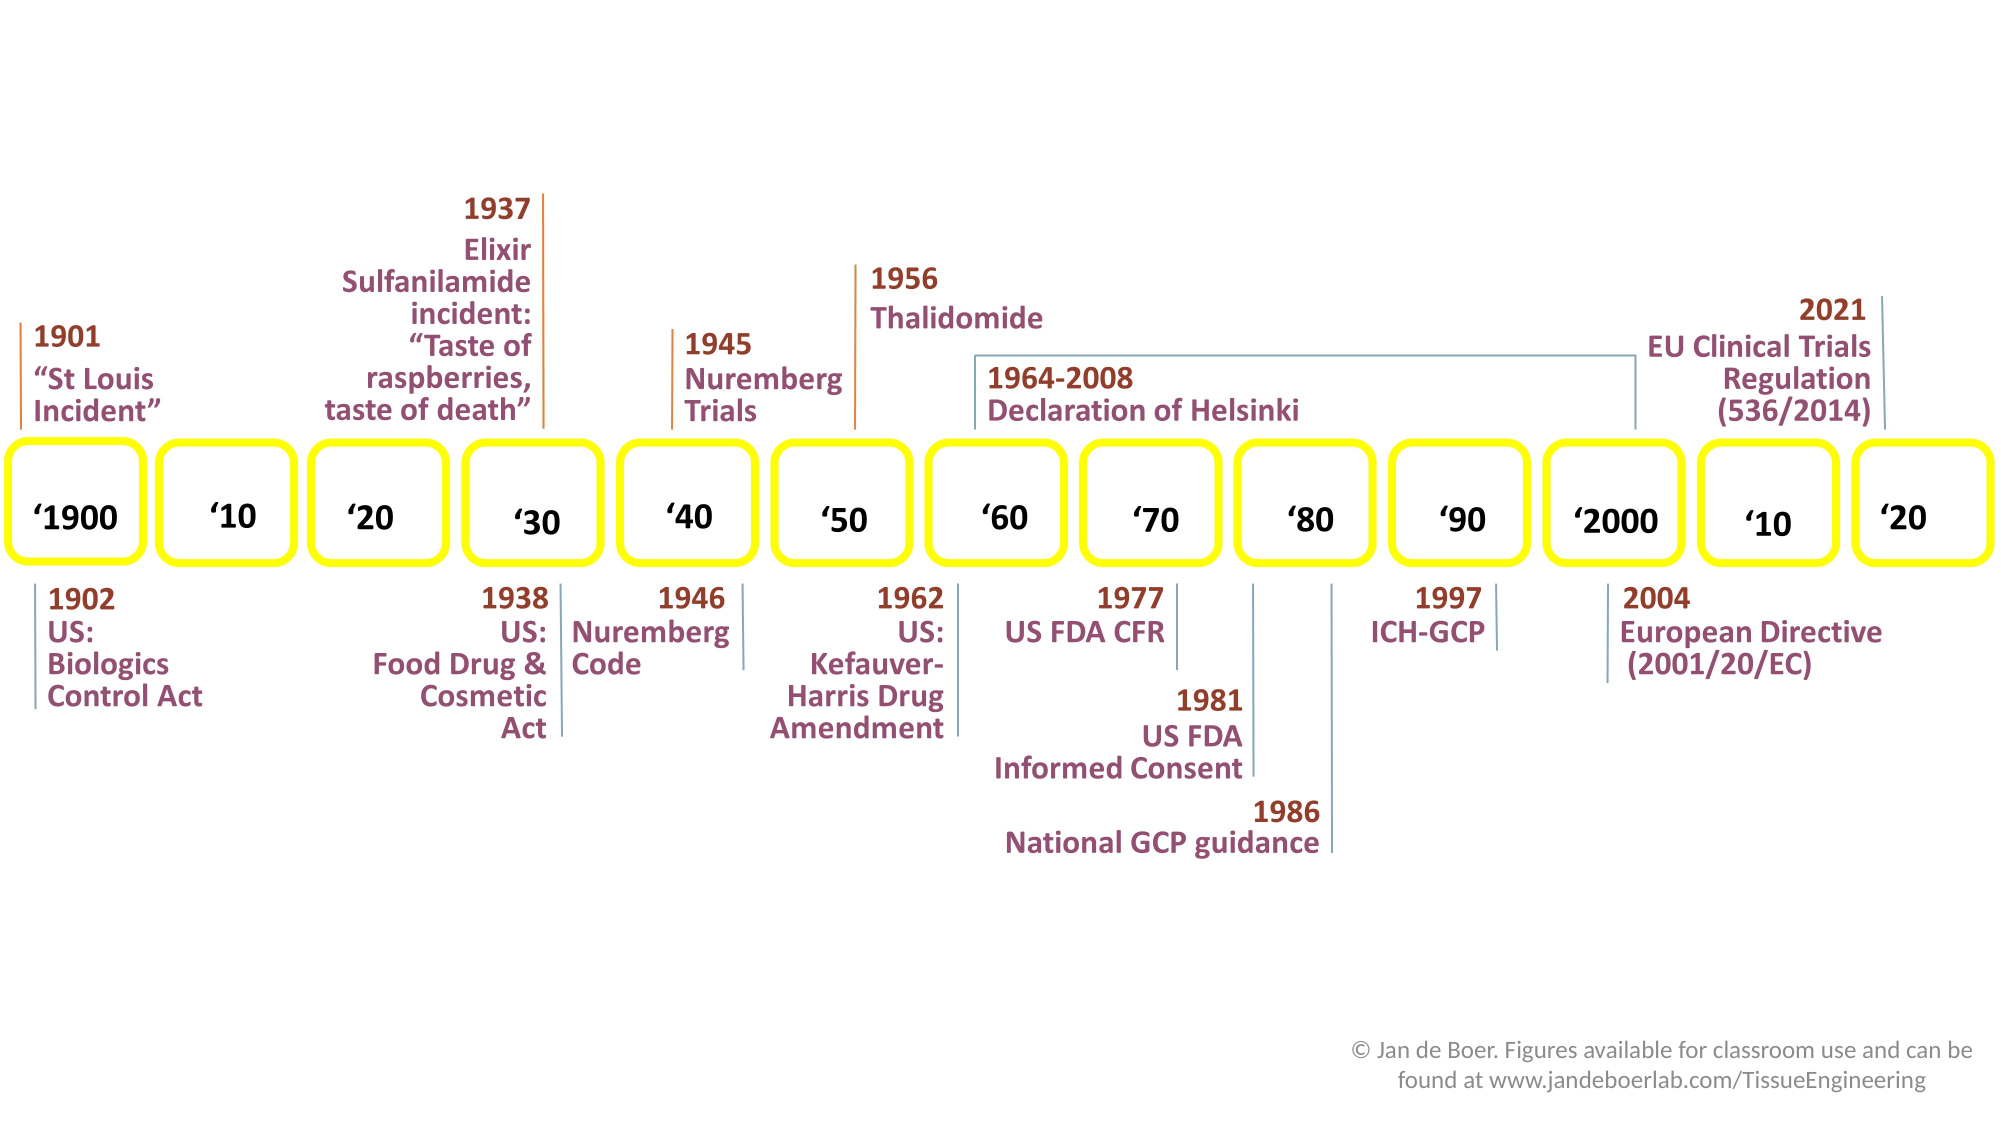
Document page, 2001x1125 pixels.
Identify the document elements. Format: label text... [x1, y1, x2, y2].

footer © Jan de Boer. Figures available for classroom use and can be found at www.jandeboerlab.com/TissueEngineering [1325, 1033, 2000, 1094]
picture [0, 183, 2000, 884]
